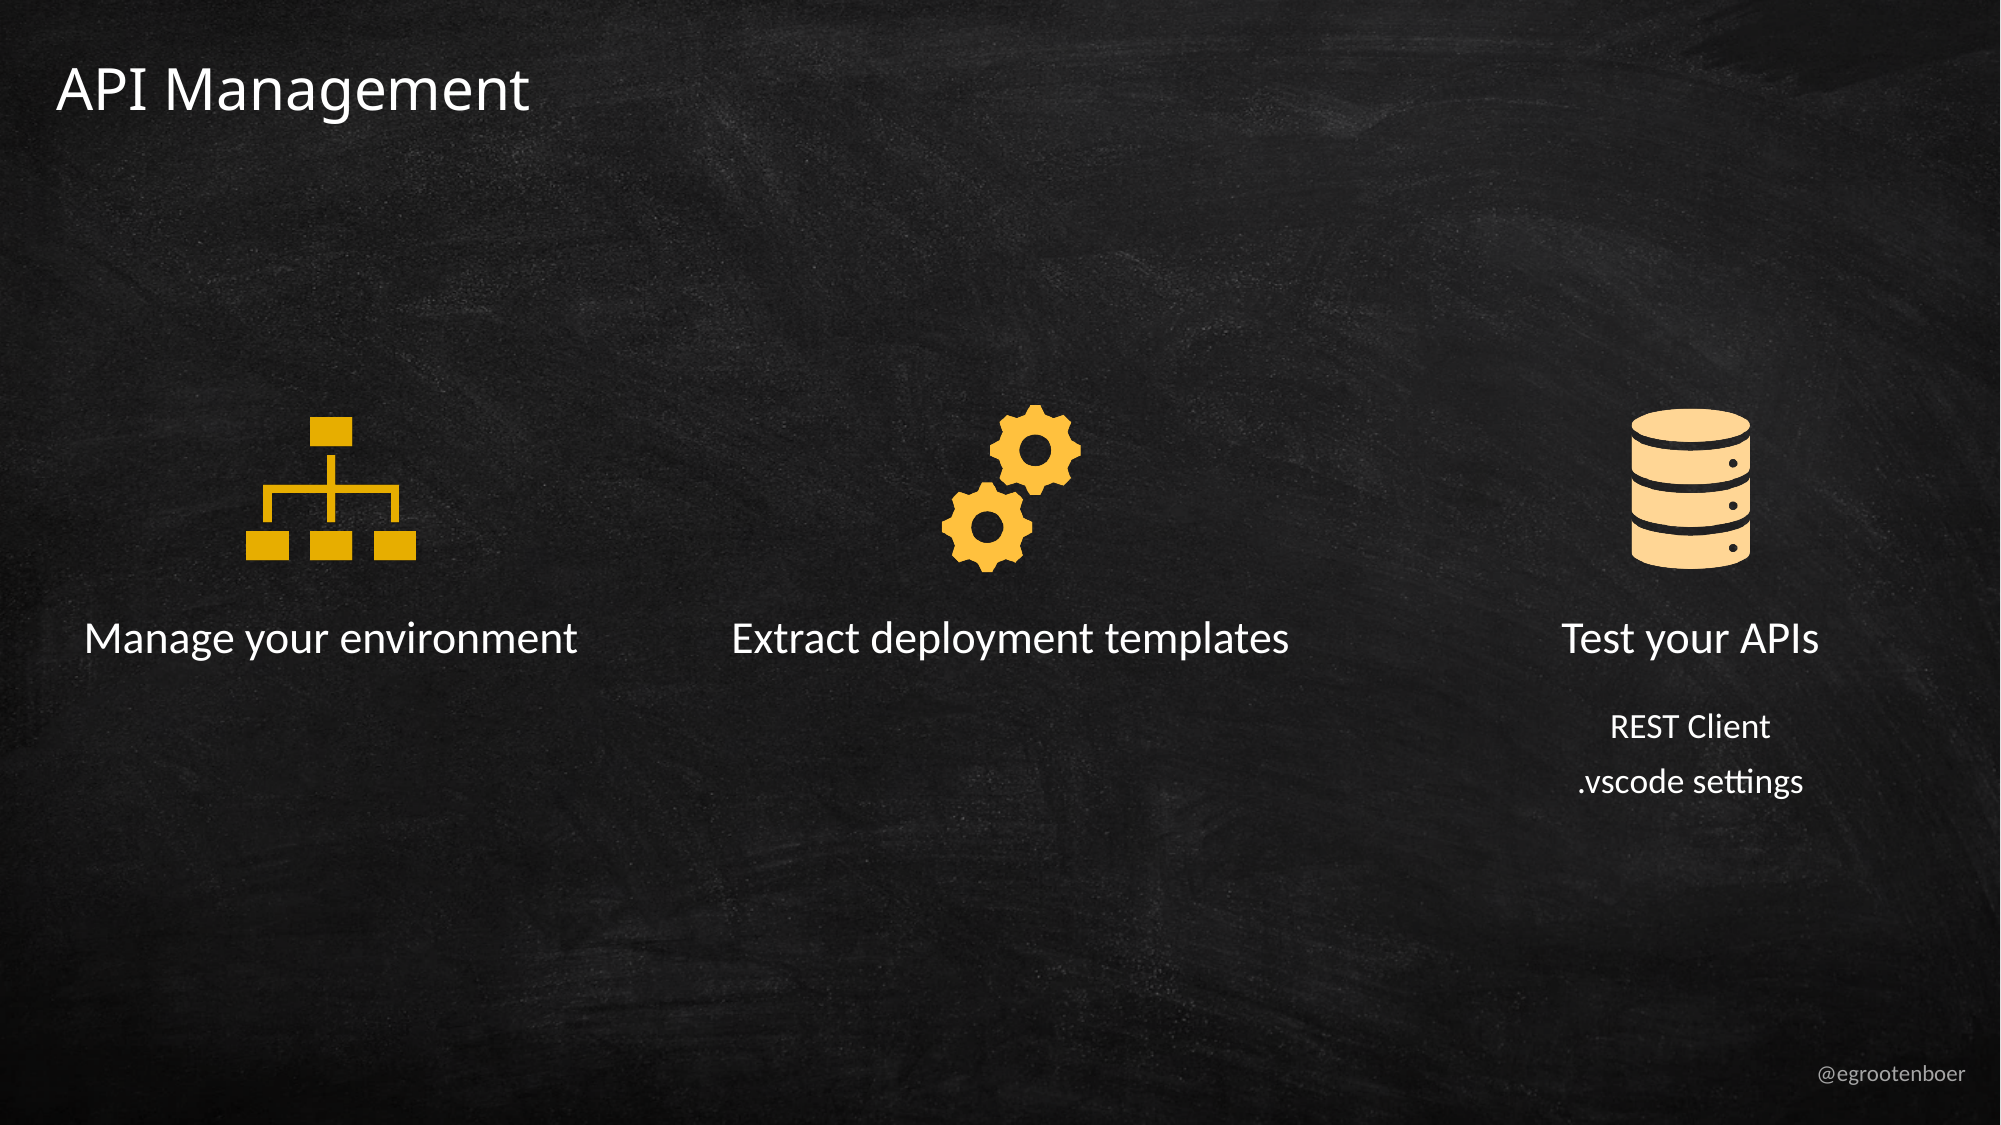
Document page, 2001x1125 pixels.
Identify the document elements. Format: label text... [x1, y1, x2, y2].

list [41, 180, 1981, 1014]
picture [0, 0, 2001, 1125]
title API Management [41, 12, 1981, 172]
